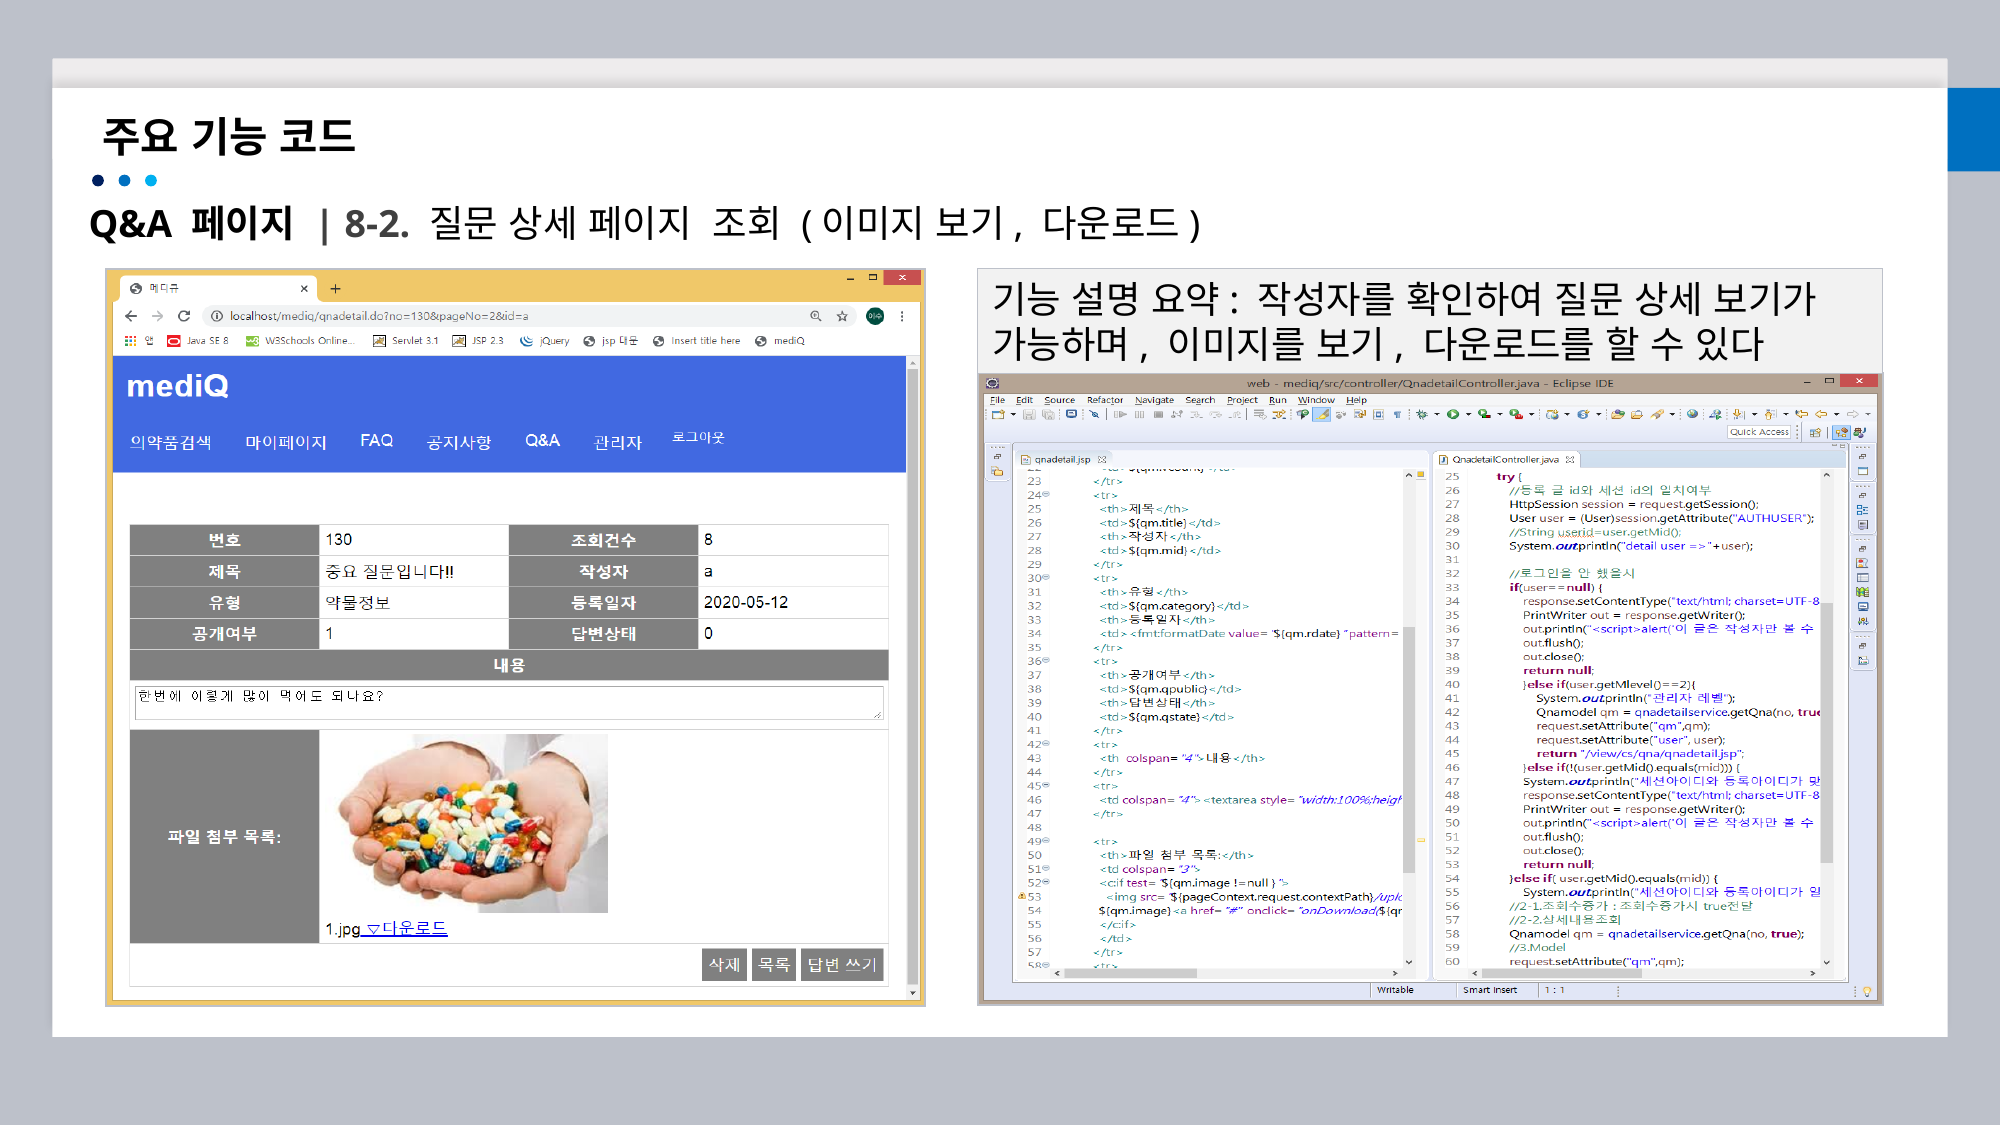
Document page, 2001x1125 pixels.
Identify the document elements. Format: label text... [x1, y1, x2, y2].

text_box 주요 기능 코드 [87, 103, 372, 169]
text_box [977, 372, 1884, 1006]
text_box [143, 173, 158, 188]
text_box [105, 268, 926, 1007]
text_box [1947, 87, 2000, 172]
text_box [90, 173, 105, 188]
text_box Q&A 페이지 | 8-2. 질문 상세 페이지 조회 (이미지 보기, 다운로드) [73, 193, 1300, 253]
text_box [117, 173, 132, 188]
text_box 기능 설명 요약: 작성자를 확인하여 질문 상세 보기가 가능하며, 이미지를 보기, 다운로드를 할 수 있다 [977, 268, 1883, 374]
